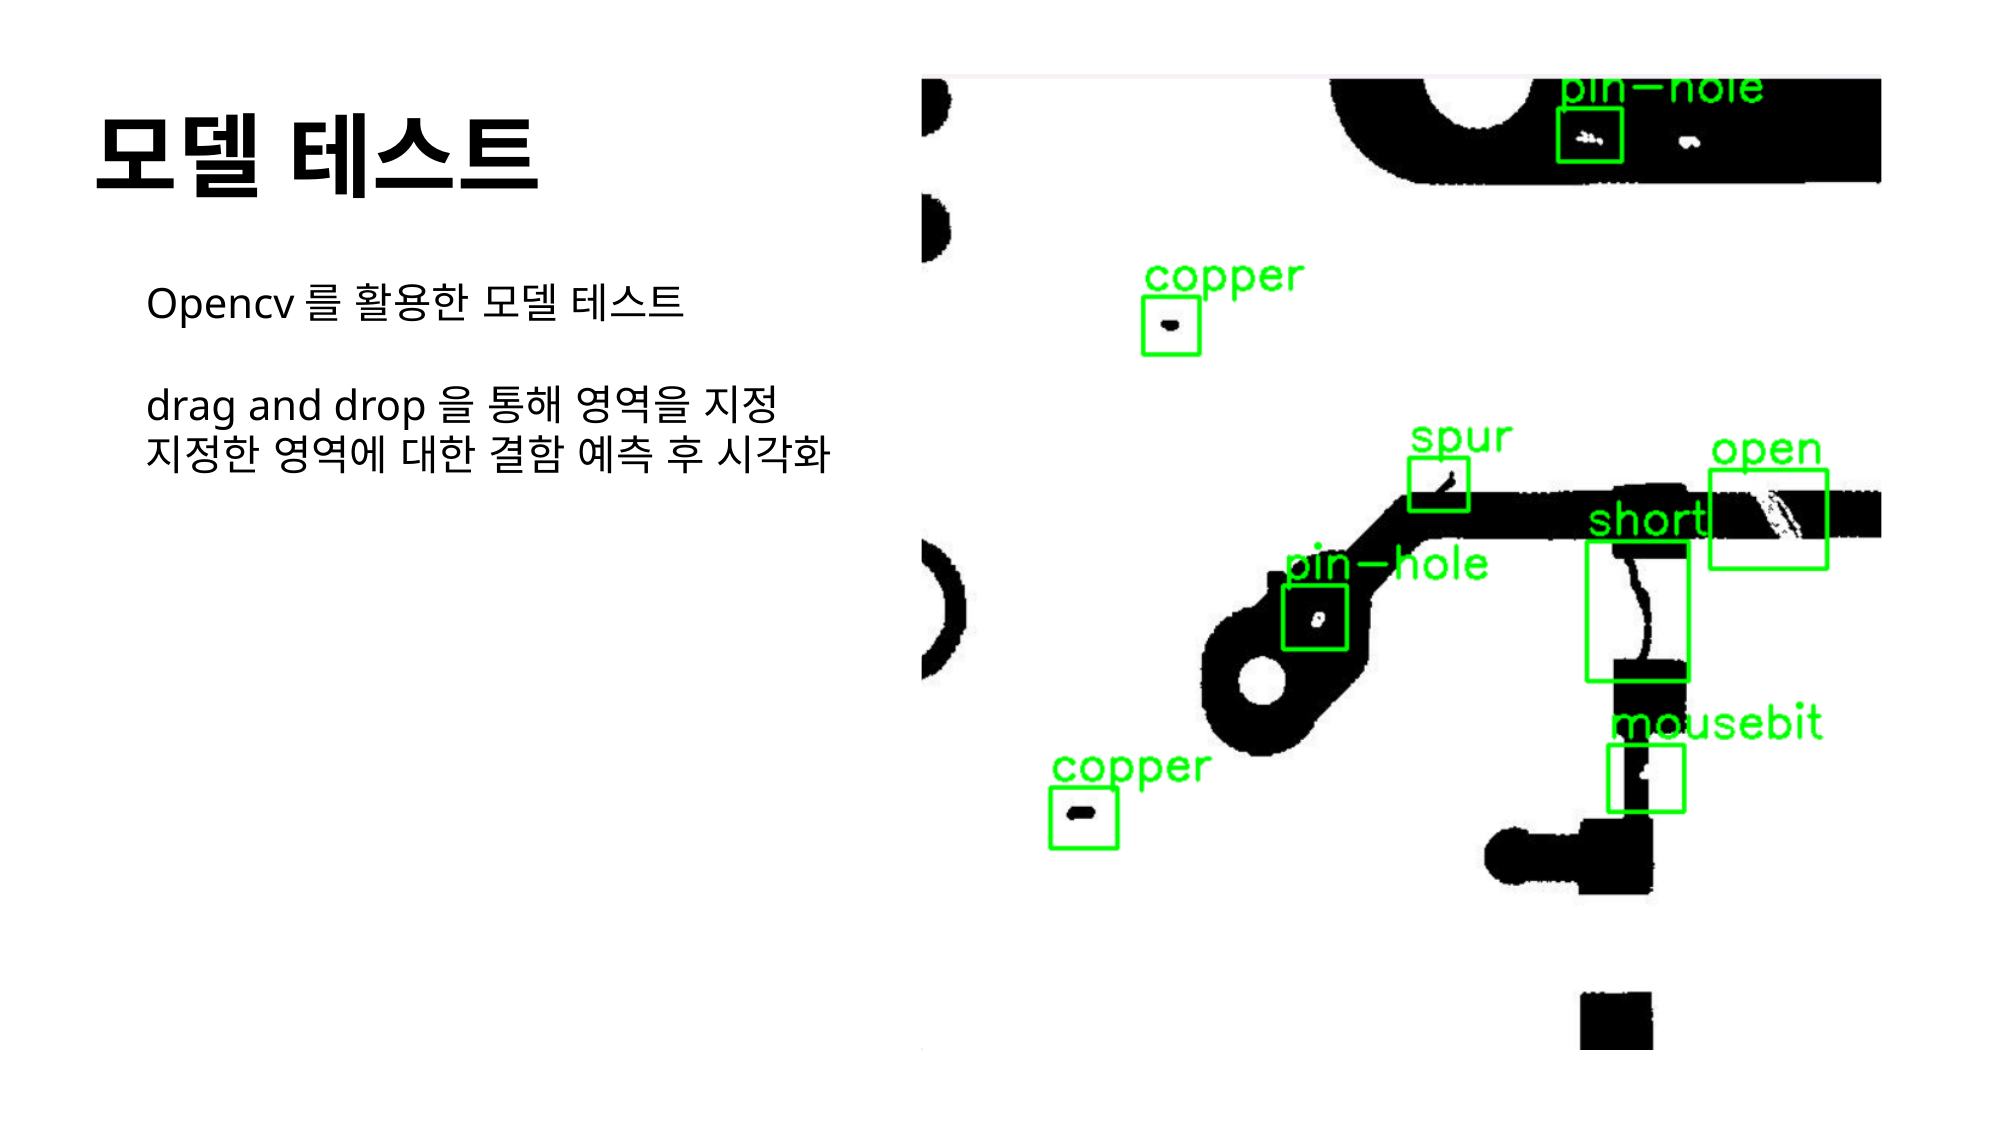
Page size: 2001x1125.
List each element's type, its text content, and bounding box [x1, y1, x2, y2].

text_box Opencv를 활용한 모델 테스트 [131, 269, 839, 335]
picture [921, 74, 1882, 1050]
title 모델 테스트 [79, 52, 1804, 270]
text_box drag and drop을 통해 영역을 지정 지정한 영역에 대한 결함 예측 후 시각화 [130, 370, 921, 486]
